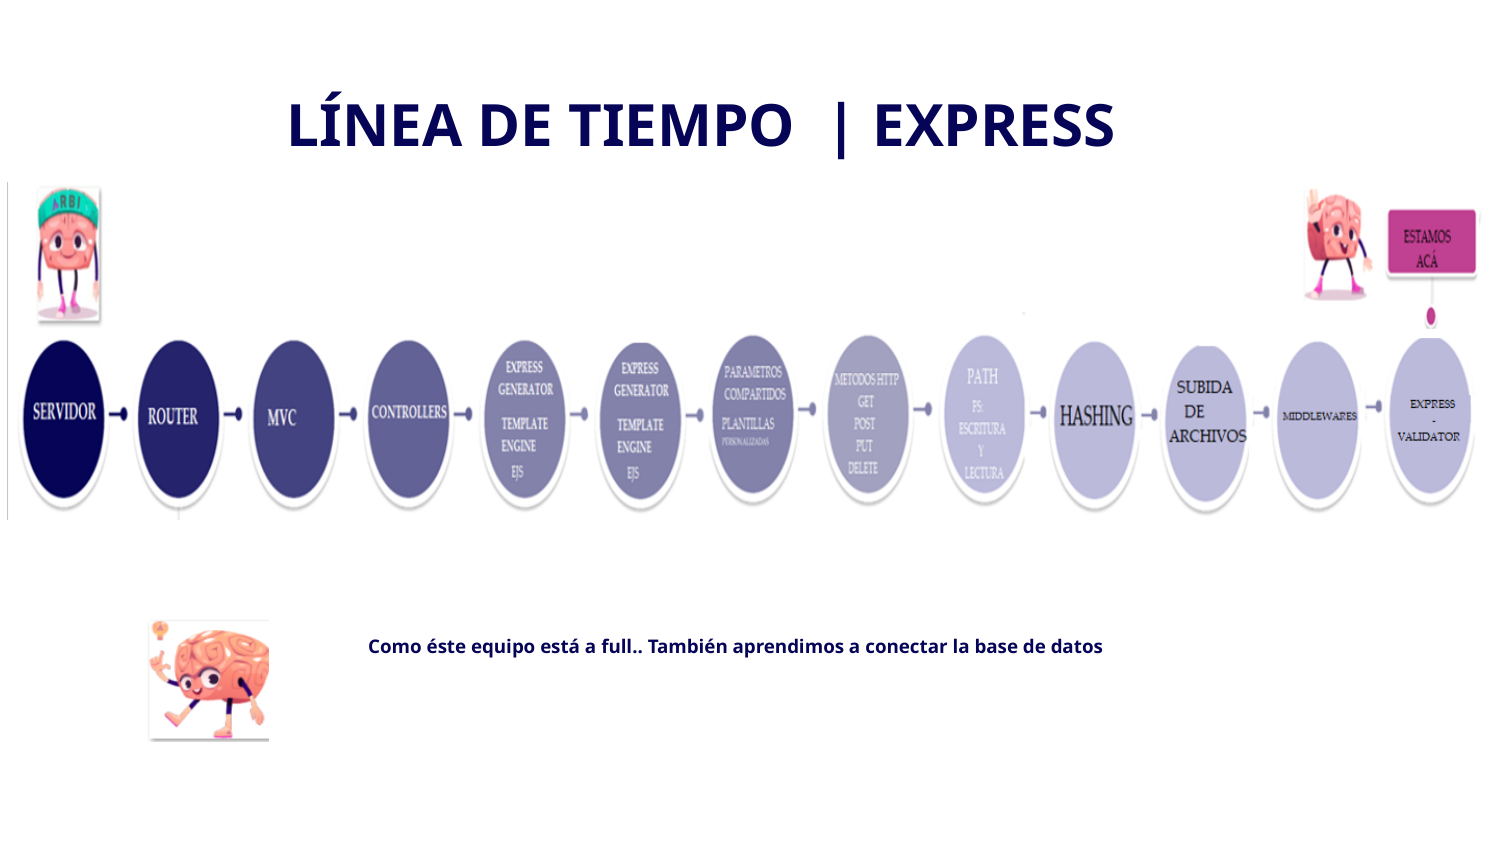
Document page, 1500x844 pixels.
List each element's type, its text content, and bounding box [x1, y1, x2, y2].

text_box LÍNEA DE TIEMPO | EXPRESS [194, 72, 1208, 180]
text_box Como éste equipo está a full.. También aprendimos a conectar la base de datos [269, 619, 1263, 742]
picture [146, 619, 269, 742]
picture [7, 181, 1500, 521]
